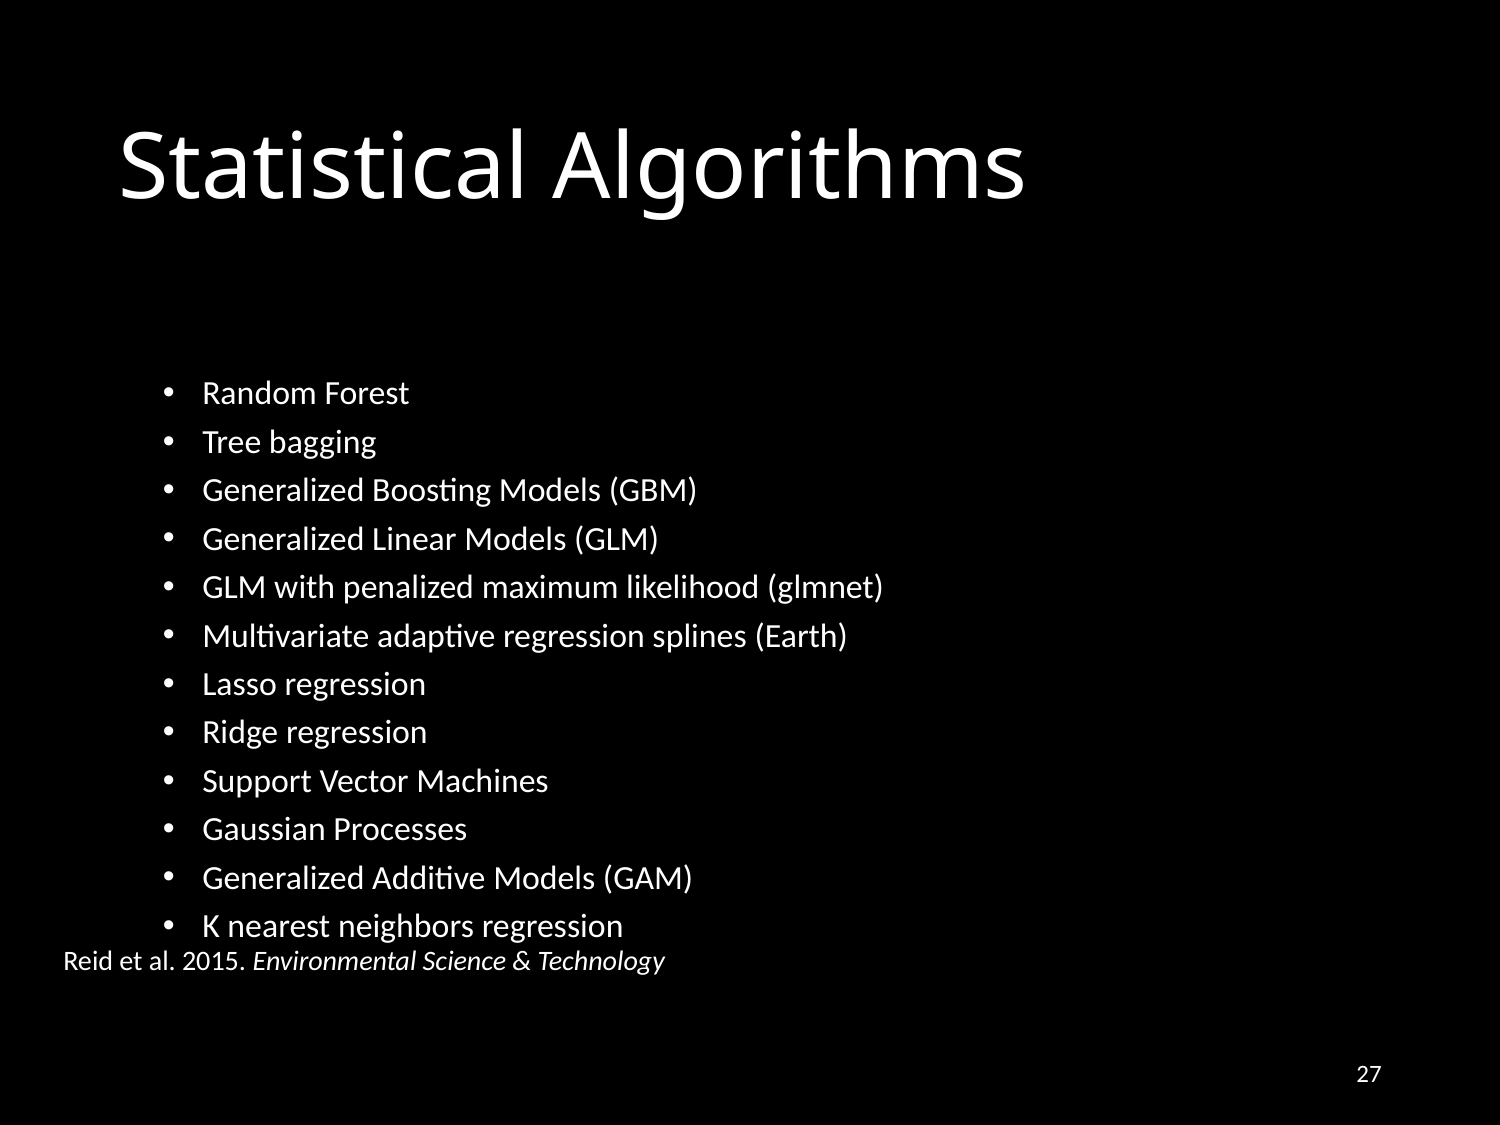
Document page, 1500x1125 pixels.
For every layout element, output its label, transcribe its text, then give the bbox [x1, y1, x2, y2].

slide_number 27 [1059, 1042, 1397, 1103]
title Statistical Algorithms [103, 59, 1397, 278]
text_box Reid et al. 2015. Environmental Science & Technology [48, 935, 967, 984]
list Random Forest Tree bagging Generalized Boosting Models (GBM) Generalized Linear Models (GLM) GLM with penalized maximum likelihood (glmnet) Multivariate adaptive regression splines (Earth) Lasso regression Ridge regression Support Vector Machines Gaussian Processes Generalized Additive Models (GAM) K nearest neighbors regression [147, 368, 1161, 959]
